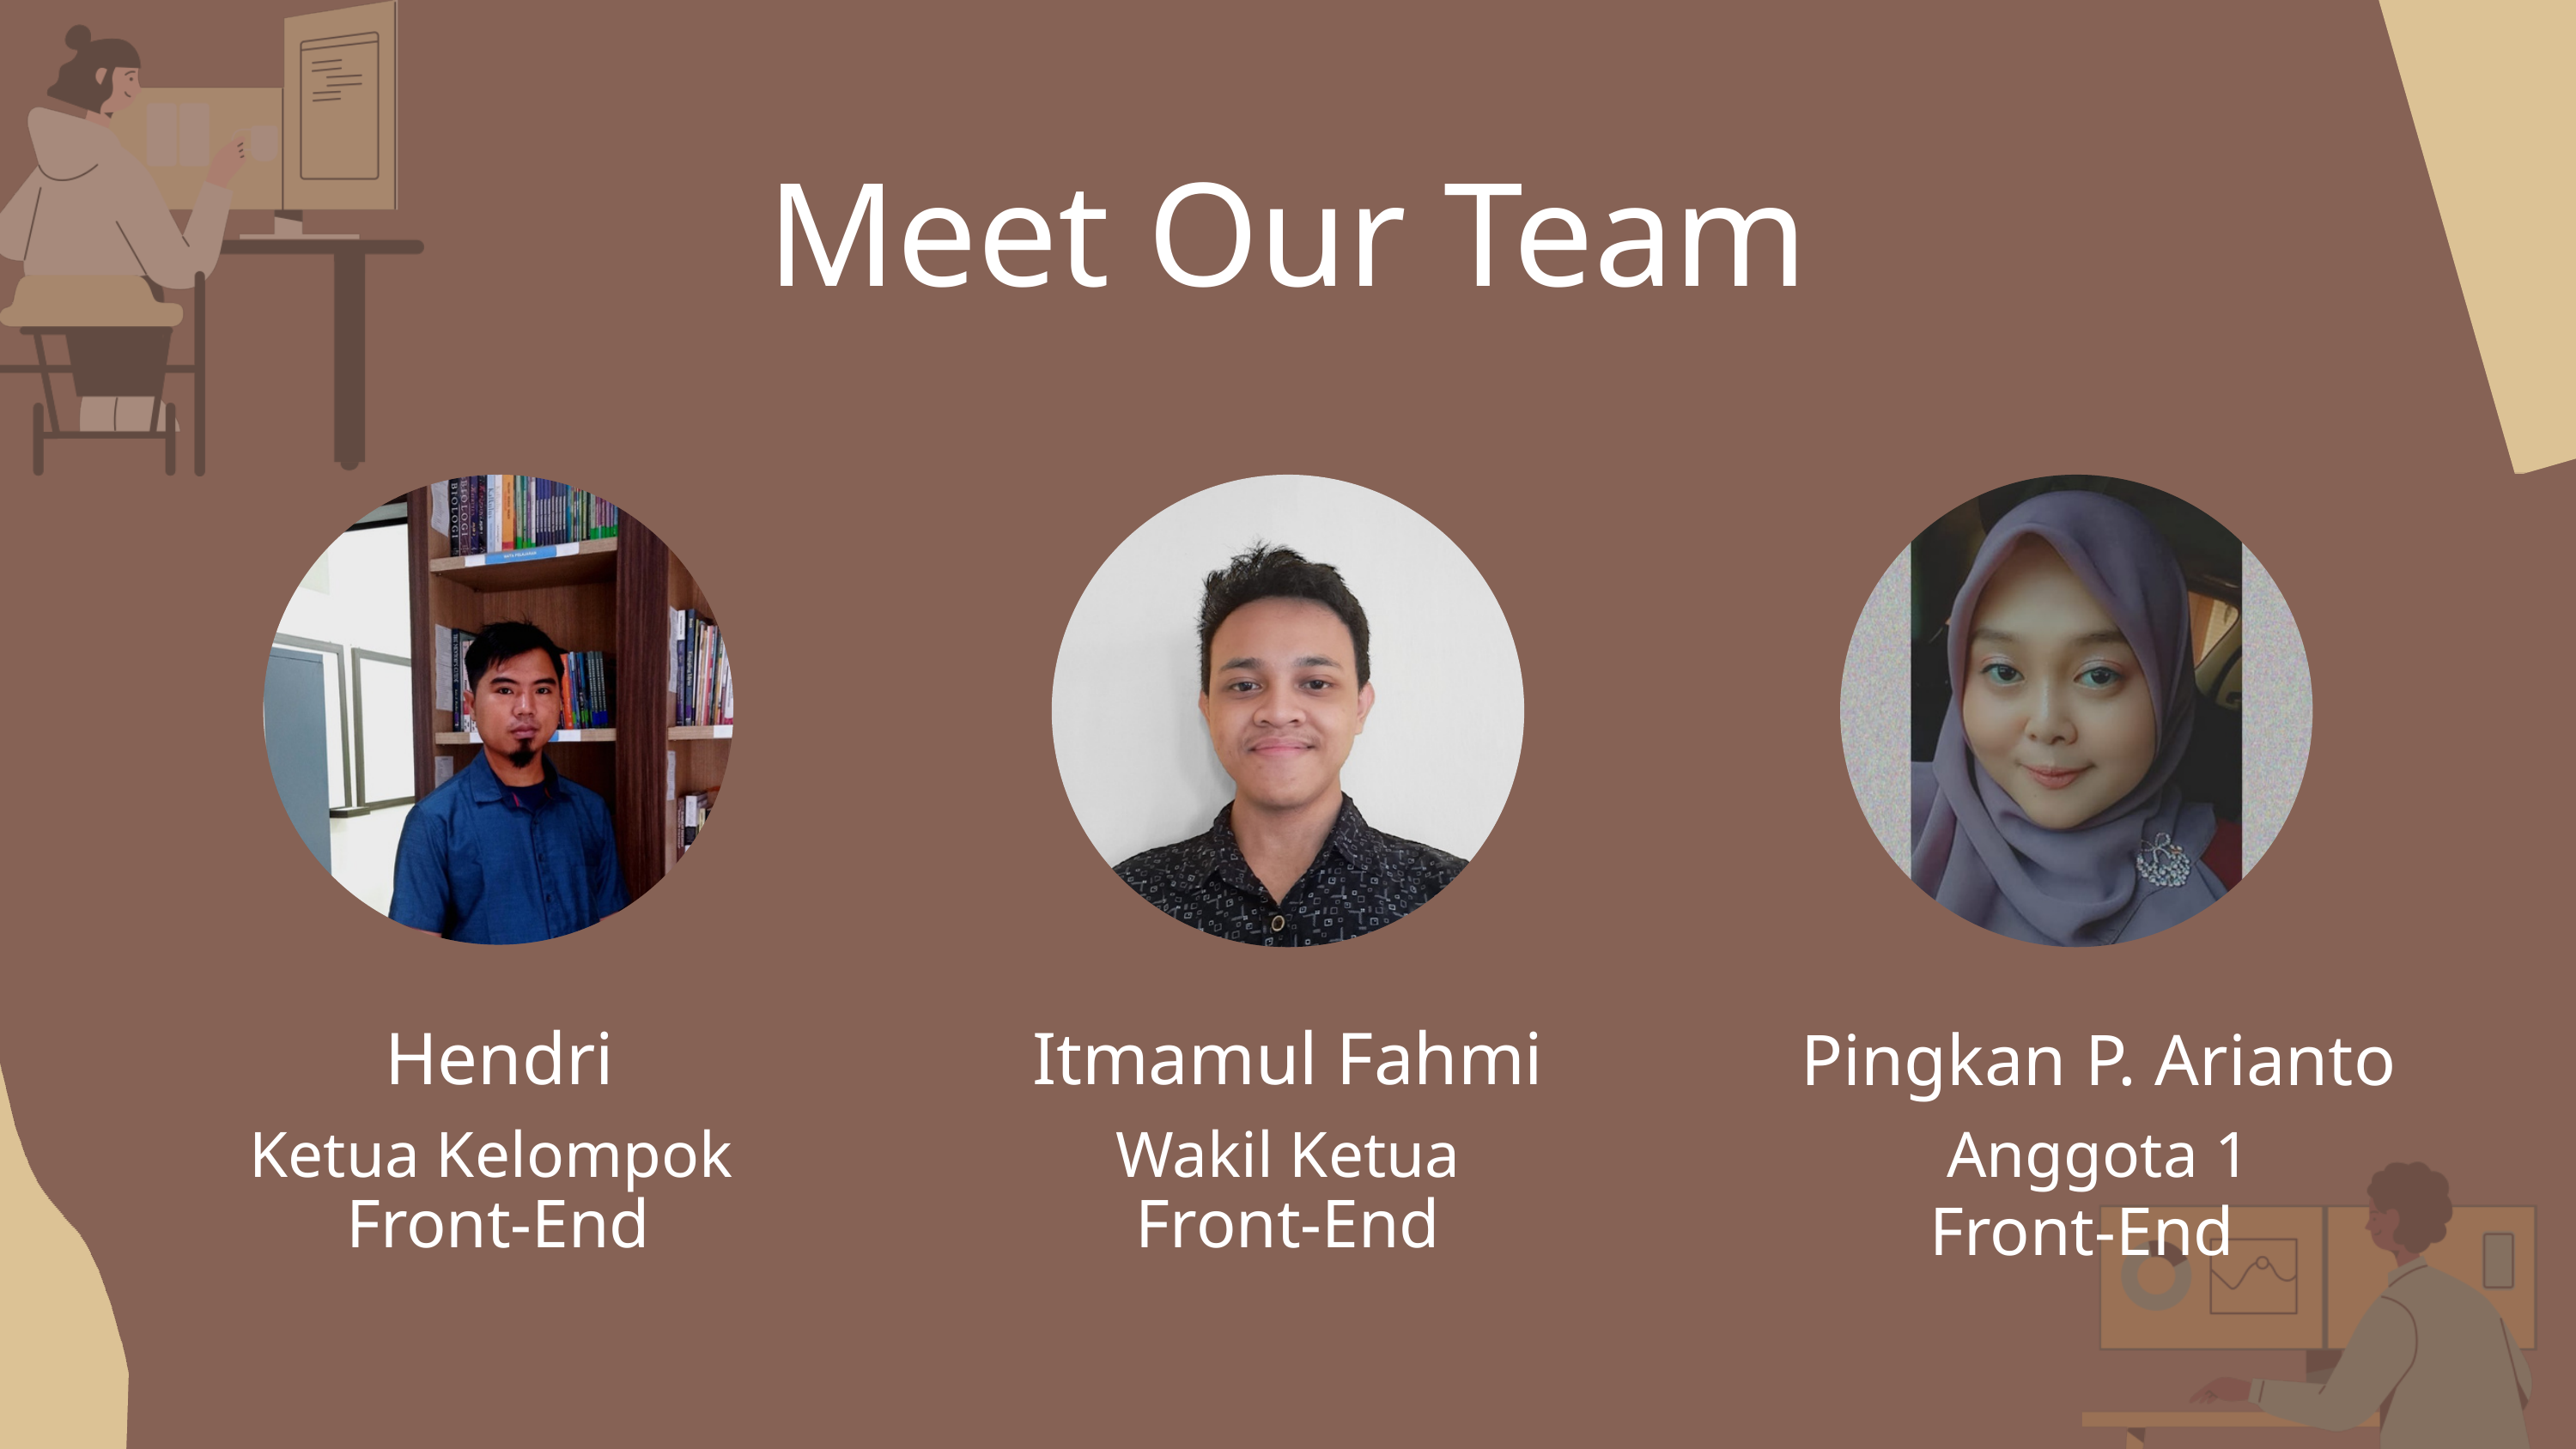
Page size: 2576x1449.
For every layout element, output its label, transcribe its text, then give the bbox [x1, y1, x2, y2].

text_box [190, 1009, 810, 1185]
text_box [2081, 1161, 2544, 1449]
text_box Front-End [1125, 1191, 1451, 1261]
text_box [0, 855, 145, 1449]
text_box [2379, 0, 2576, 476]
text_box Front-End [336, 1191, 661, 1261]
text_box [1789, 1012, 2409, 1185]
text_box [263, 474, 734, 945]
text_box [978, 1009, 1598, 1185]
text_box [1839, 474, 2313, 948]
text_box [1051, 474, 1525, 948]
text_box [0, 0, 425, 476]
text_box Meet Our Team [351, 143, 2225, 316]
text_box Front-End [1919, 1191, 2245, 1269]
